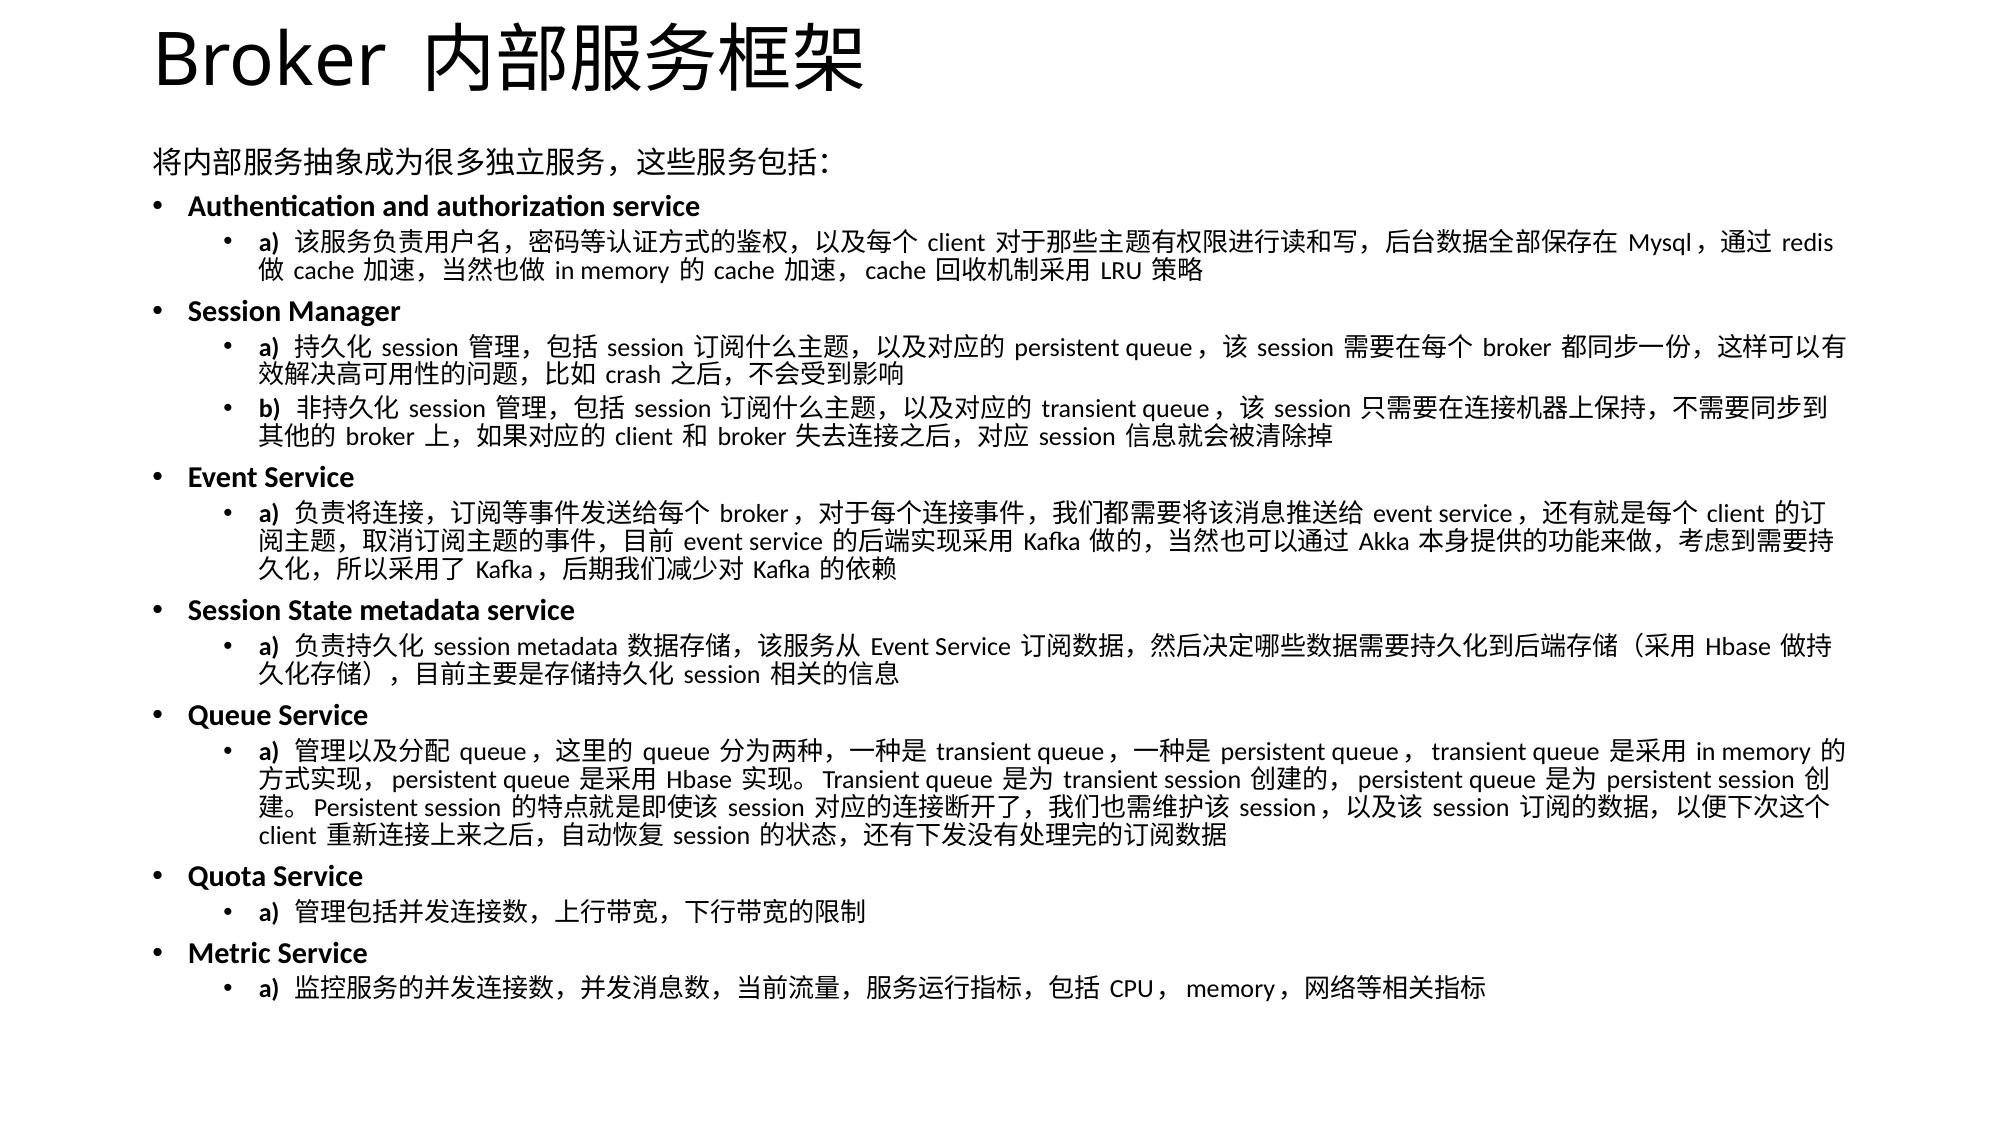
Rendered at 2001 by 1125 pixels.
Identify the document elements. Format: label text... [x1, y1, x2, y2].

list 将内部服务抽象成为很多独立服务，这些服务包括： Authentication and authorization service a) 该服务负责用户名，密码等认证方式的鉴权，以及每个 client 对于那些主题有权限进行读和写，后台数据全部保存在 Mysql，通过 redis 做 cache 加速，当然也做 in memory 的 cache 加速，cache 回收机制采用 LRU 策略 Session Manager a) 持久化 session 管理，包括 session 订阅什么主题，以及对应的 persistent queue，该 session 需要在每个 broker 都同步一份，这样可以有效解决高可用性的问题，比如 crash 之后，不会受到影响 b) 非持久化 session 管理，包括 session 订阅什么主题，以及对应的 transient queue，该 session 只需要在连接机器上保持，不需要同步到其他的 broker 上，如果对应的 client 和 broker 失去连接之后，对应 session 信息就会被清除掉 Event Service a) 负责将连接，订阅等事件发送给每个 broker，对于每个连接事件，我们都需要将该消息推送给 event service，还有就是每个 client 的订阅主题，取消订阅主题的事件，目前 event service 的后端实现采用 Kafka 做的，当然也可以通过 Akka 本身提供的功能来做，考虑到需要持久化，所以采用了 Kafka，后期我们减少对 Kafka 的依赖 Session State metadata service a) 负责持久化 session metadata 数据存储，该服务从 Event Service 订阅数据，然后决定哪些数据需要持久化到后端存储（采用 Hbase 做持久化存储），目前主要是存储持久化 session 相关的信息 Queue Service a) 管理以及分配 queue，这里的 queue 分为两种，一种是 transient queue，一种是 persistent queue，transient queue 是采用 in memory 的方式实现，persistent queue 是采用 Hbase 实现。Transient queue 是为 transient session 创建的，persistent queue 是为 persistent session 创建。Persistent session 的特点就是即使该 session 对应的连接断开了，我们也需维护该 session，以及该 session 订阅的数据，以便下次这个 client 重新连接上来之后，自动恢复 session 的状态，还有下发没有处理完的订阅数据 Quota Service a) 管理包括并发连接数，上行带宽，下行带宽的限制 Metric Service a) 监控服务的并发连接数，并发消息数，当前流量，服务运行指标，包括 CPU，memory，网络等相关指标 [137, 139, 1863, 1014]
title Broker 内部服务框架 [137, 13, 1863, 110]
